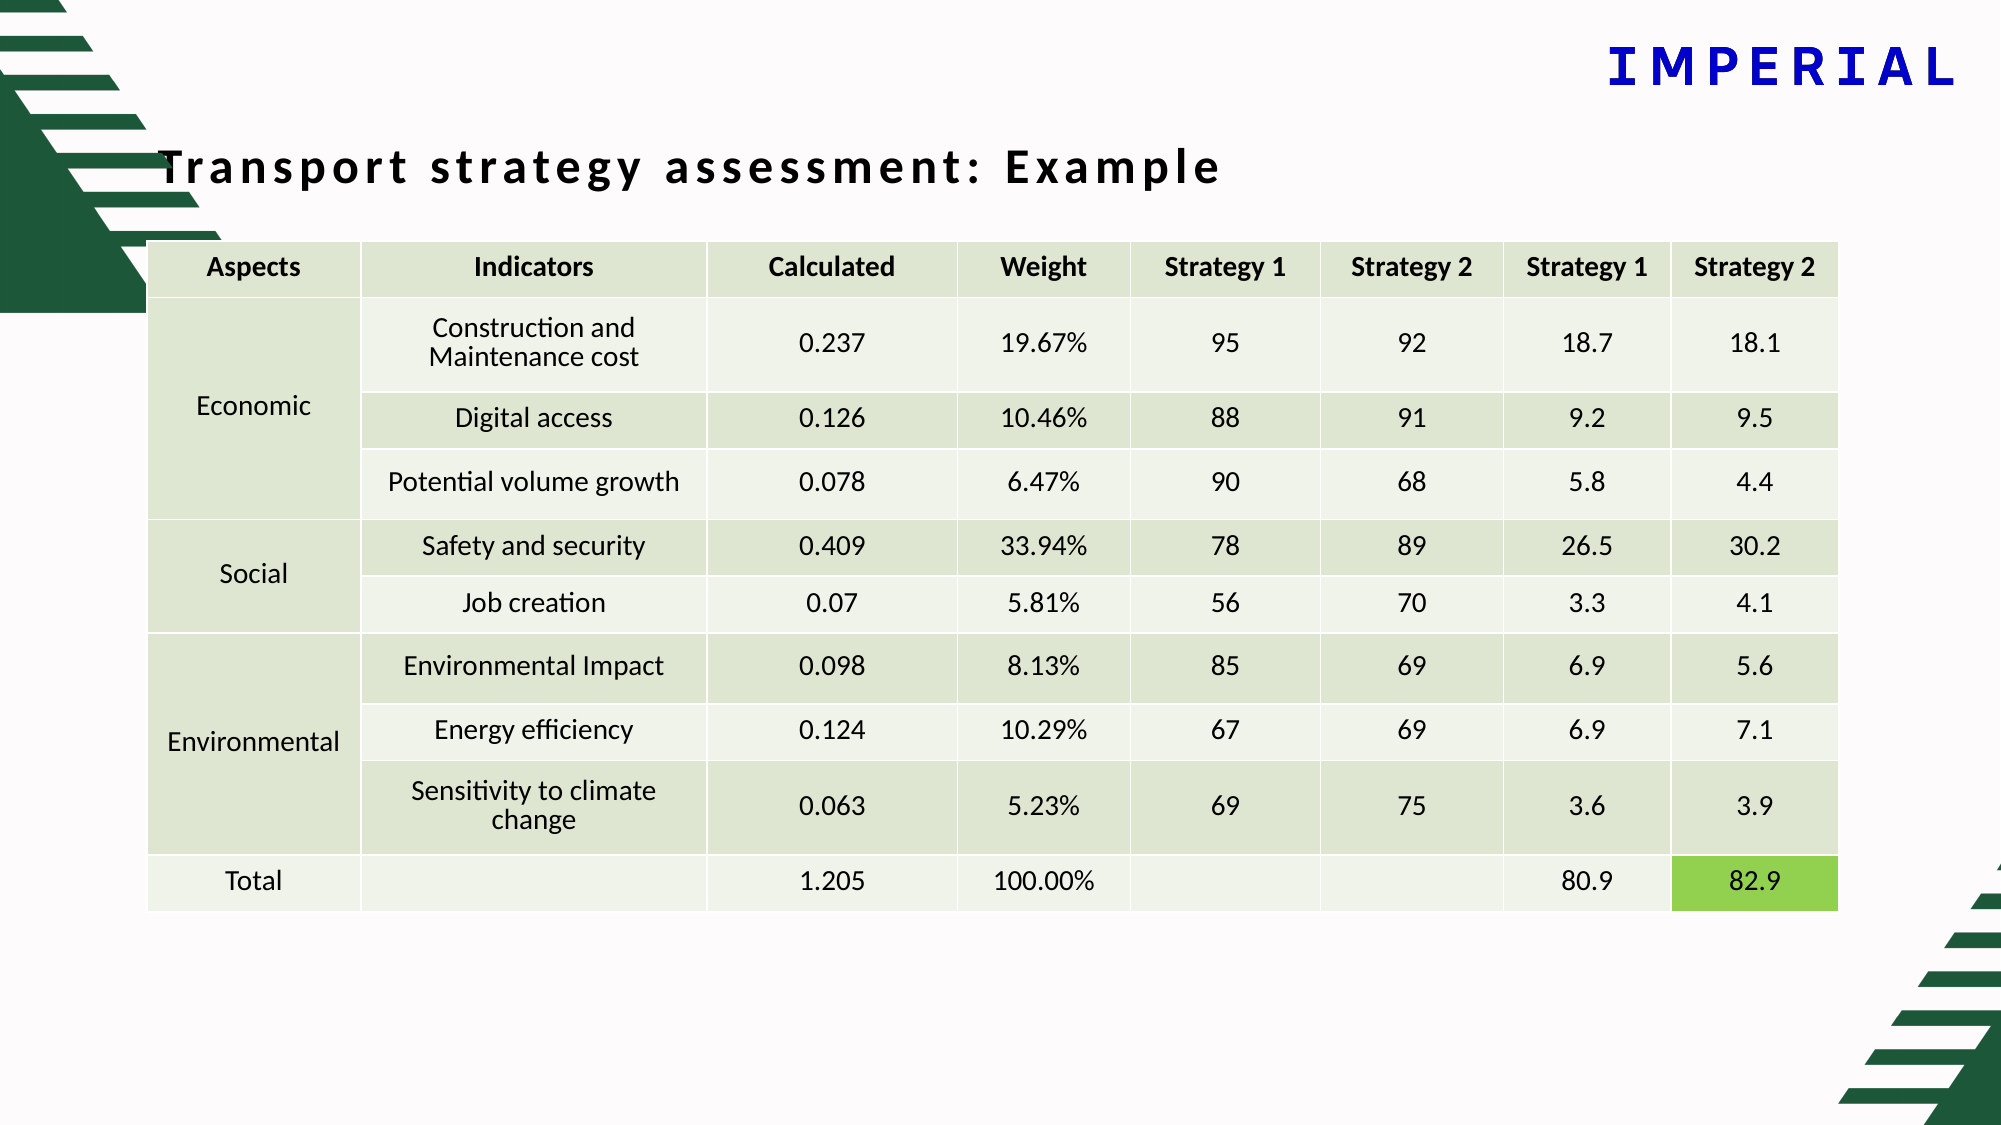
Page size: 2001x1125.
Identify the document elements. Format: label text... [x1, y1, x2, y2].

table_cell 8.13% [958, 634, 1130, 703]
table_cell 100.00% [958, 856, 1130, 911]
table_cell 0.063 [708, 761, 957, 854]
table_cell 69 [1321, 634, 1503, 703]
table_cell 0.098 [708, 634, 957, 703]
table_header Aspects [148, 242, 360, 297]
table_cell 95 [1131, 298, 1320, 391]
table_cell 30.2 [1672, 520, 1838, 575]
table_cell 19.67% [958, 298, 1130, 391]
table_cell Social [148, 520, 360, 632]
table_cell 5.23% [958, 761, 1130, 854]
table_header Strategy 2 [1672, 242, 1838, 297]
table_cell Environmental Impact [362, 634, 706, 703]
table_cell 3.6 [1504, 761, 1670, 854]
table_header Strategy 2 [1321, 242, 1503, 297]
table_header Strategy 1 [1504, 242, 1670, 297]
table_cell 3.9 [1672, 761, 1838, 854]
table_cell 92 [1321, 298, 1503, 391]
table_cell 69 [1321, 705, 1503, 760]
table_cell 70 [1321, 577, 1503, 632]
table_cell 67 [1131, 705, 1320, 760]
table_cell 6.9 [1504, 634, 1670, 703]
table_cell 90 [1131, 450, 1320, 519]
table_cell [1131, 856, 1320, 911]
table_cell 9.5 [1672, 393, 1838, 448]
table_cell 1.205 [708, 856, 957, 911]
table_cell 0.237 [708, 298, 957, 391]
table_cell 33.94% [958, 520, 1130, 575]
table_cell 80.9 [1504, 856, 1670, 911]
table_cell 6.9 [1504, 705, 1670, 760]
table_cell 0.124 [708, 705, 957, 760]
text_box [1785, 848, 2000, 1125]
table_header Calculated [708, 242, 957, 297]
table_cell Potential volume growth [362, 450, 706, 519]
table_cell 75 [1321, 761, 1503, 854]
table_cell [362, 856, 706, 911]
table_cell 18.7 [1504, 298, 1670, 391]
table_cell 88 [1131, 393, 1320, 448]
table_cell Job creation [362, 577, 706, 632]
table_cell Digital access [362, 393, 706, 448]
table_cell 91 [1321, 393, 1503, 448]
picture [1591, 28, 1972, 105]
table_cell 5.8 [1504, 450, 1670, 519]
table_cell 10.46% [958, 393, 1130, 448]
table_cell 85 [1131, 634, 1320, 703]
table_cell 10.29% [958, 705, 1130, 760]
table_cell 3.3 [1504, 577, 1670, 632]
table_cell 0.126 [708, 393, 957, 448]
table_cell 78 [1131, 520, 1320, 575]
table_cell Energy efficiency [362, 705, 706, 760]
table_header Indicators [362, 242, 706, 297]
table_cell 18.1 [1672, 298, 1838, 391]
table_cell 9.2 [1504, 393, 1670, 448]
table_cell [1321, 856, 1503, 911]
table_cell 69 [1131, 761, 1320, 854]
table_cell 4.4 [1672, 450, 1838, 519]
text_box Transport strategy assessment: Example [226, 82, 1342, 240]
table_cell 7.1 [1672, 705, 1838, 760]
table_cell Construction and Maintenance cost [362, 298, 706, 391]
table_cell 82.9 [1672, 856, 1838, 911]
table_header Weight [958, 242, 1130, 297]
table_cell 5.6 [1672, 634, 1838, 703]
table_cell 0.409 [708, 520, 957, 575]
text_box [0, 0, 226, 313]
table_cell 0.07 [708, 577, 957, 632]
table_cell Total [148, 856, 360, 911]
table_cell 5.81% [958, 577, 1130, 632]
table_cell 0.078 [708, 450, 957, 519]
table_cell Safety and security [362, 520, 706, 575]
table_cell 6.47% [958, 450, 1130, 519]
table_cell Economic [148, 298, 360, 519]
table_header Strategy 1 [1131, 242, 1320, 297]
table_cell Environmental [148, 634, 360, 854]
table_cell Sensitivity to climate change [362, 761, 706, 854]
table_cell 89 [1321, 520, 1503, 575]
table_cell 4.1 [1672, 577, 1838, 632]
table_cell 26.5 [1504, 520, 1670, 575]
table_cell 68 [1321, 450, 1503, 519]
table_cell 56 [1131, 577, 1320, 632]
